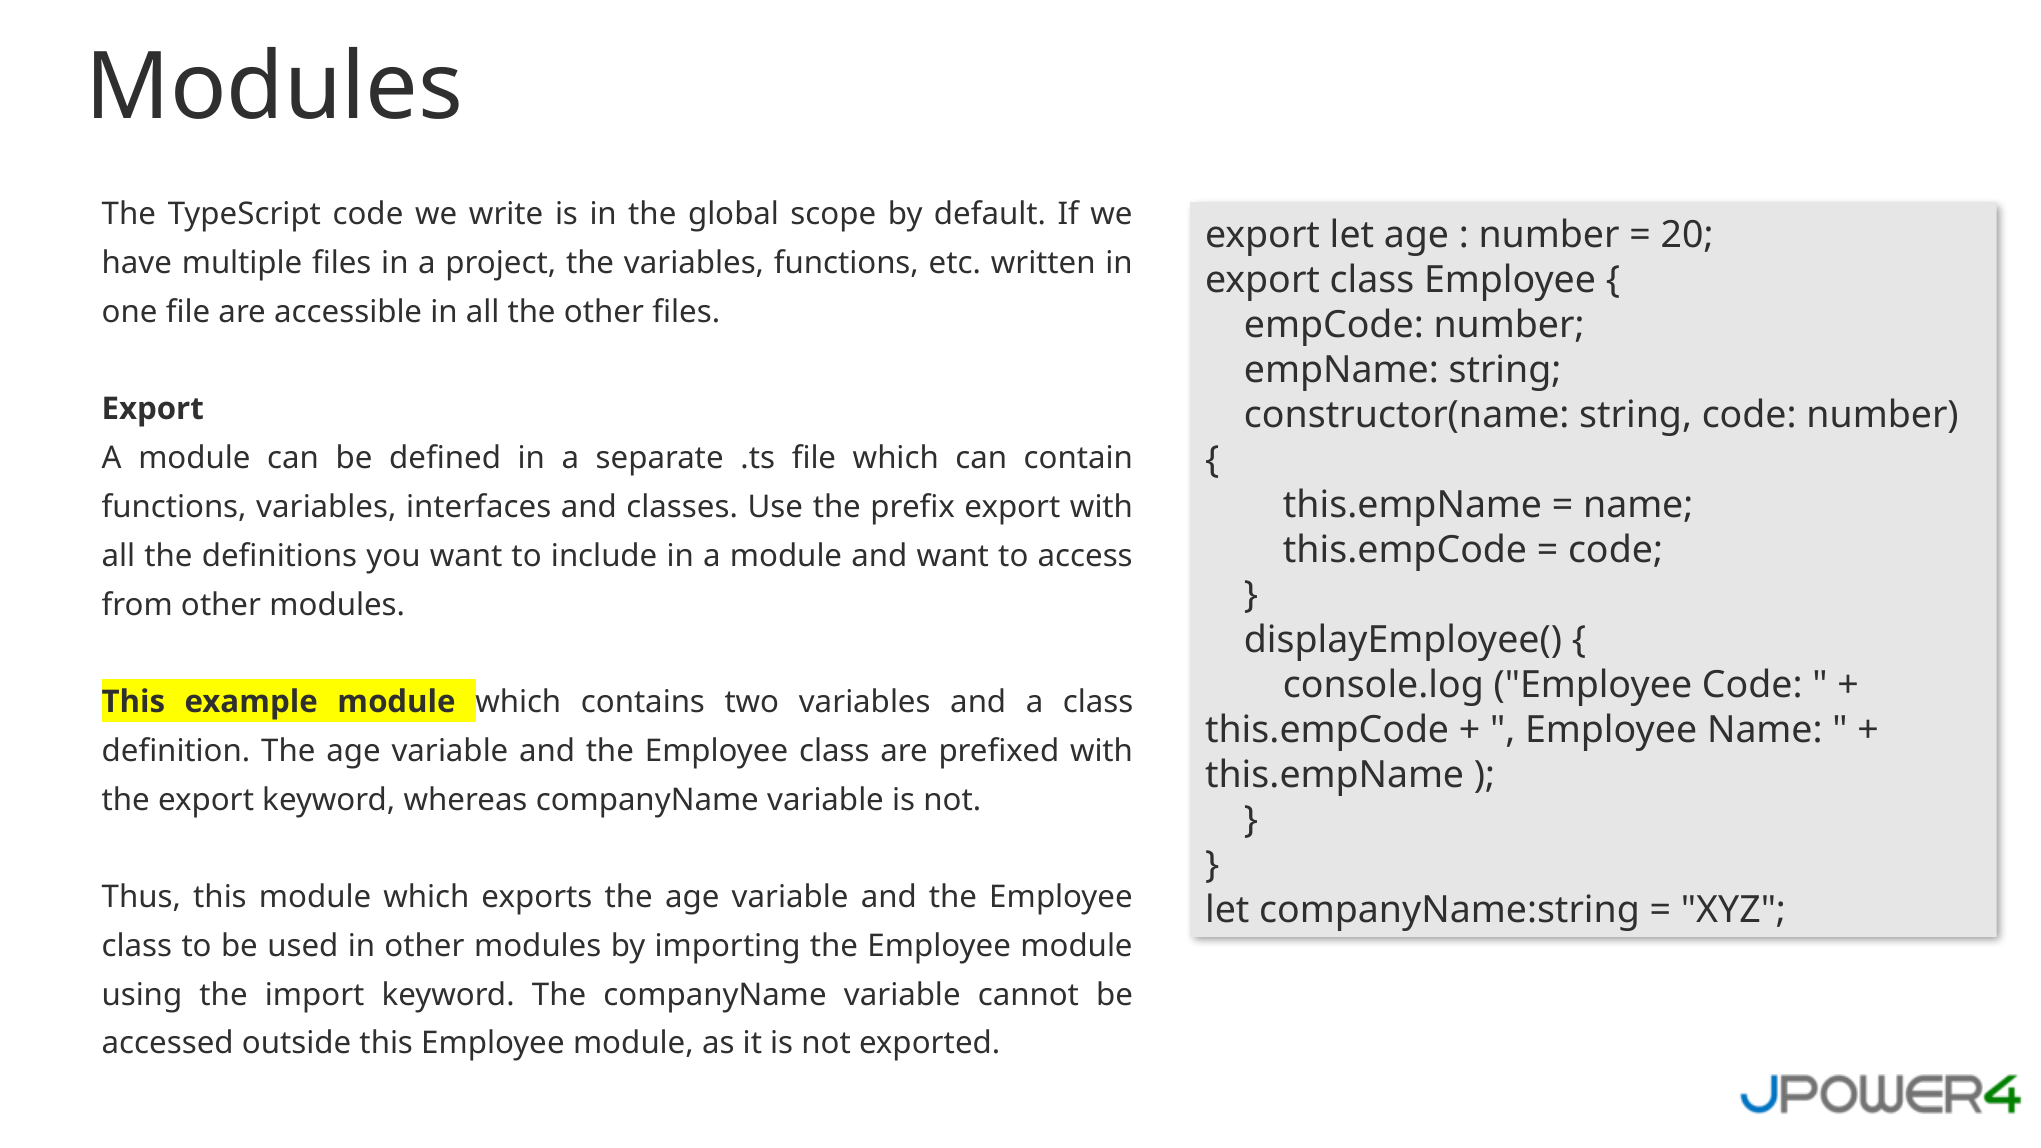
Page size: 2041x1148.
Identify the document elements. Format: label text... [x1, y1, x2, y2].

text_box The TypeScript code we write is in the global scope by default. If we have multiple files in a project, the variables, functions, etc. written in one file are accessible in all the other files. Export A module can be defined in a separate .ts file which can contain functions, variables, interfaces and classes. Use the prefix export with all the definitions you want to include in a module and want to access from other modules. This example module which contains two variables and a class definition. The age variable and the Employee class are prefixed with the export keyword, whereas companyName variable is not. Thus, this module which exports the age variable and the Employee class to be used in other modules by importing the Employee module using the import keyword. The companyName variable cannot be accessed outside this Employee module, as it is not exported. [86, 174, 1150, 1117]
text_box Modules [70, 30, 1970, 159]
picture [1735, 1073, 2026, 1119]
text_box export let age : number = 20; export class Employee { empCode: number; empName: string; constructor(name: string, code: number) { this.empName = name; this.empCode = code; } displayEmployee() { console.log ("Employee Code: " + this.empCode + ", Employee Name: " + this.empName ); } } let companyName:string = "XYZ"; [1190, 202, 1997, 937]
